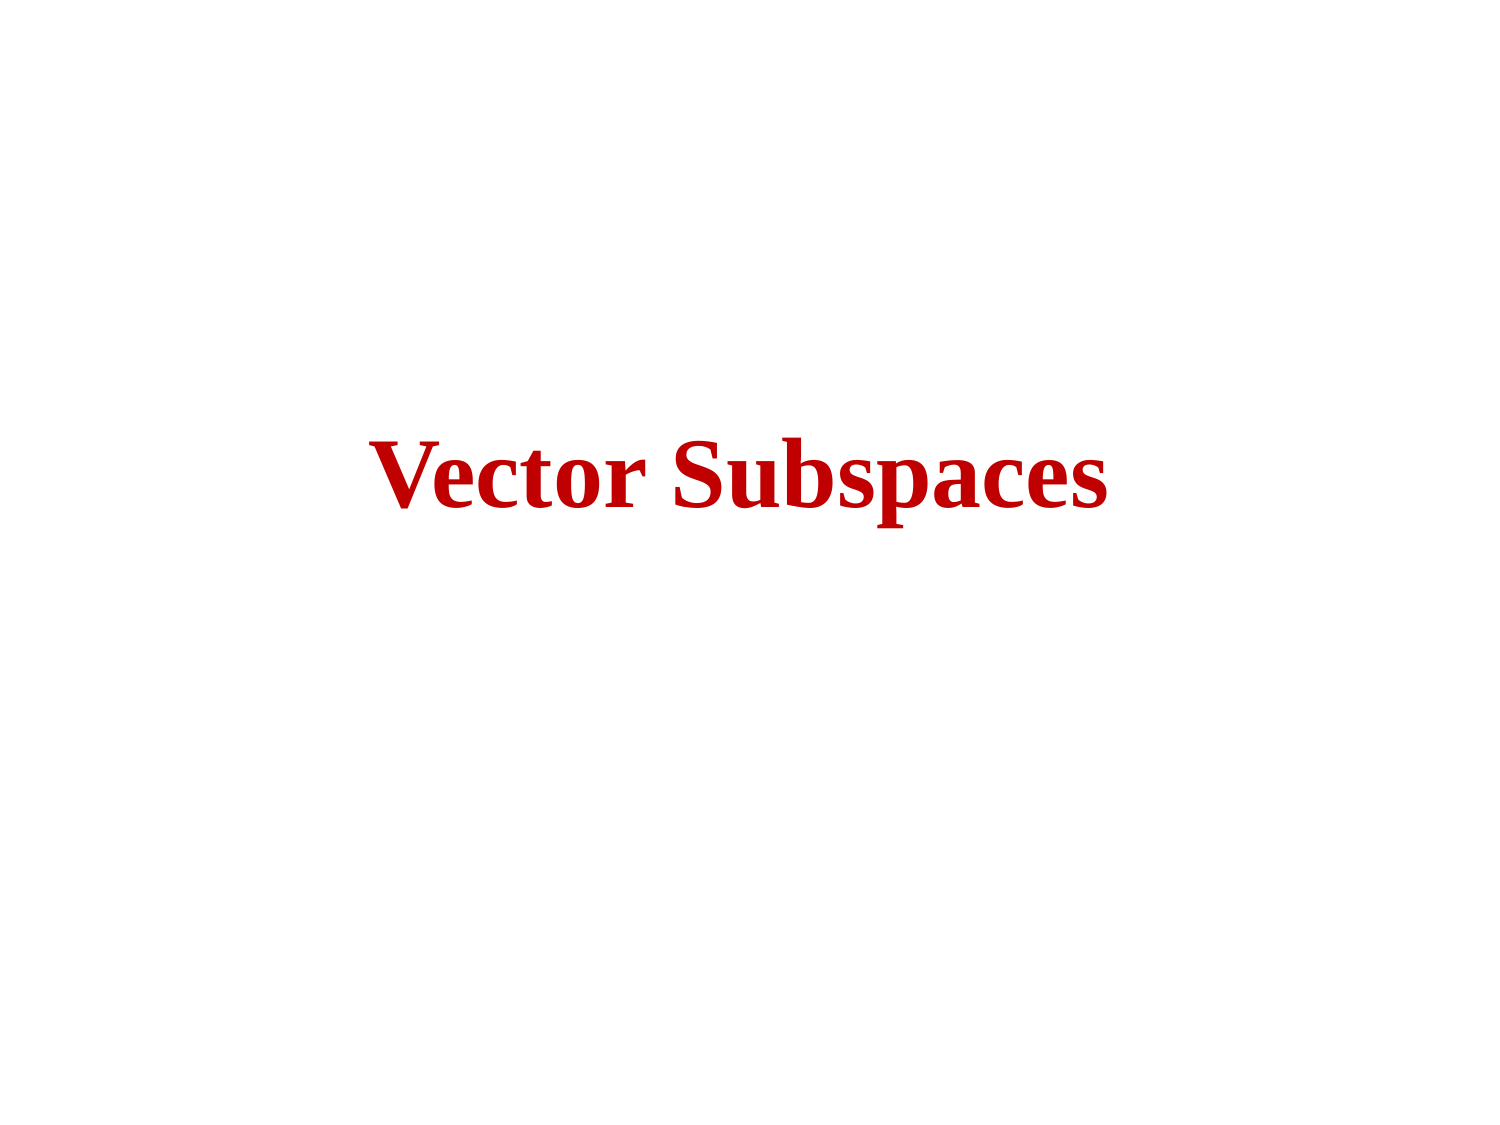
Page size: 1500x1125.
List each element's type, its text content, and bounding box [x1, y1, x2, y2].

text_box Vector Subspaces [353, 399, 1126, 535]
